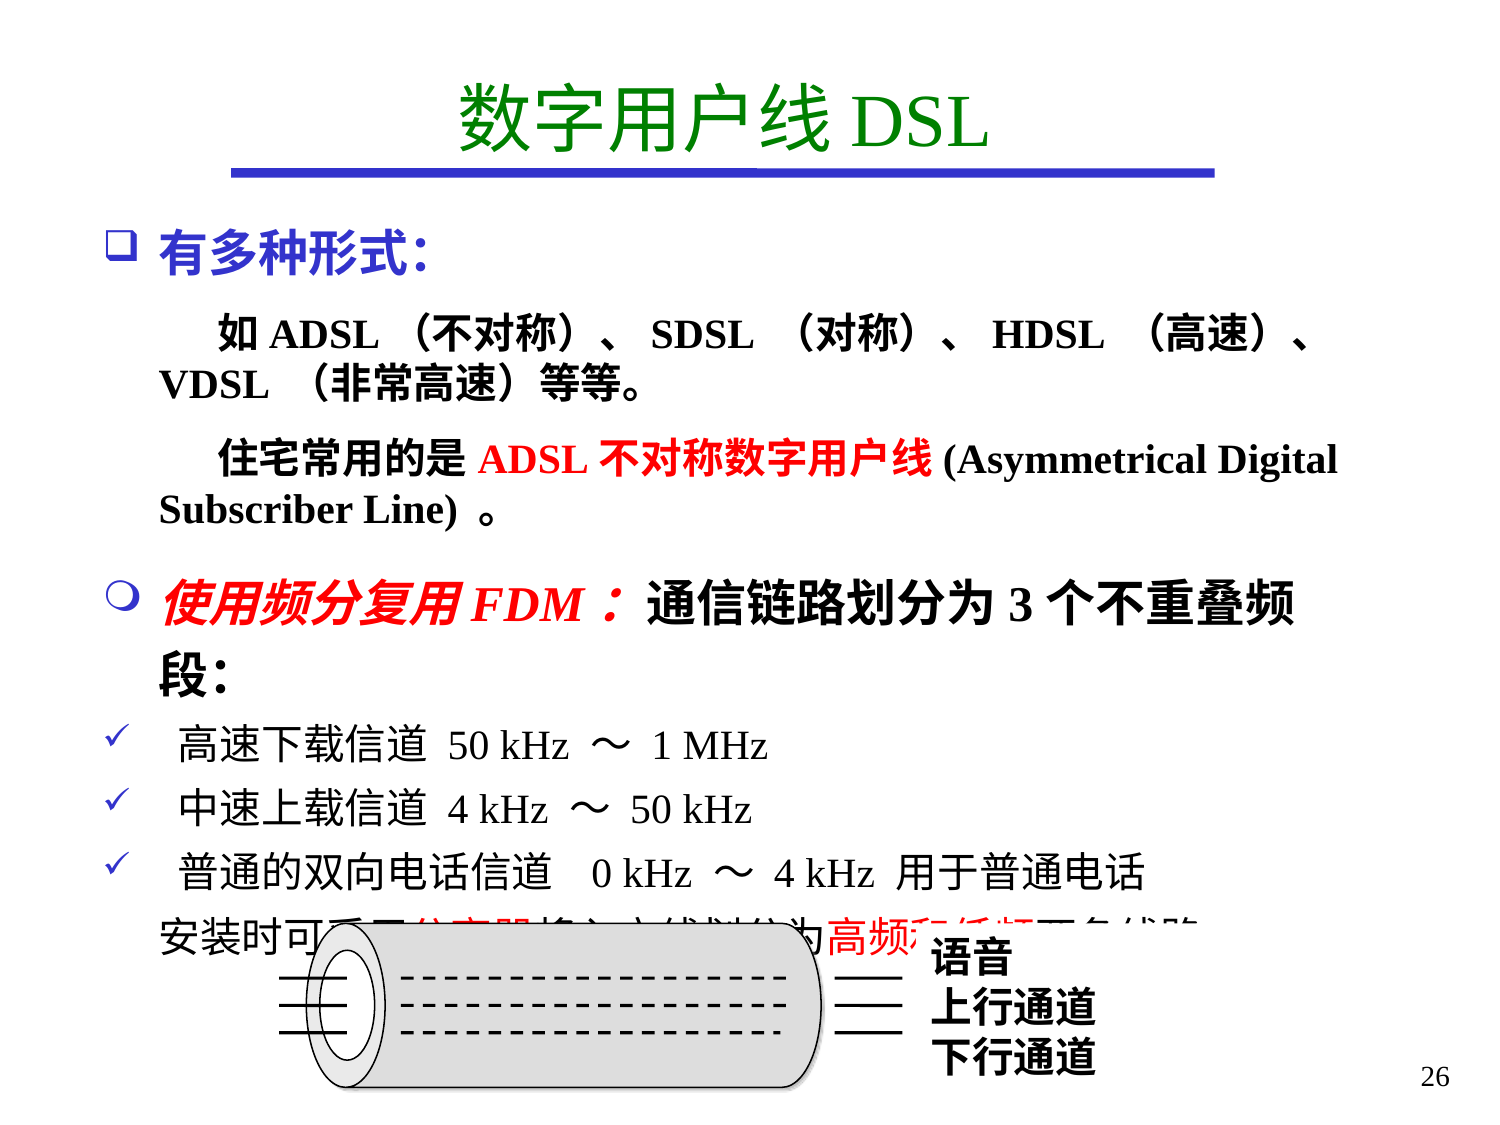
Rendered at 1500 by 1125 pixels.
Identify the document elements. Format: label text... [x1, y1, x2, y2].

title 数字用户线DSL [87, 44, 1363, 190]
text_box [278, 923, 1251, 1088]
text_box 使用频分复用FDM：通信链路划分为3个不重叠频段： 高速下载信道 50 kHz ～ 1 MHz 中速上载信道 4 kHz ～ 50 kHz 普通的双向电话信道 0 kHz ～ 4 kHz 用于普通电话 安装时可采用分离器将入户线划分为高频和低频两条线路。 [87, 552, 1383, 902]
list 有多种形式： 如ADSL（不对称）、SDSL （对称）、HDSL （高速）、 VDSL （非常高速）等等。 住宅常用的是ADSL不对称数字用户线(Asymmetrical Digital Subscriber Line) 。 [87, 192, 1403, 585]
slide_number 26 [1362, 1050, 1466, 1125]
